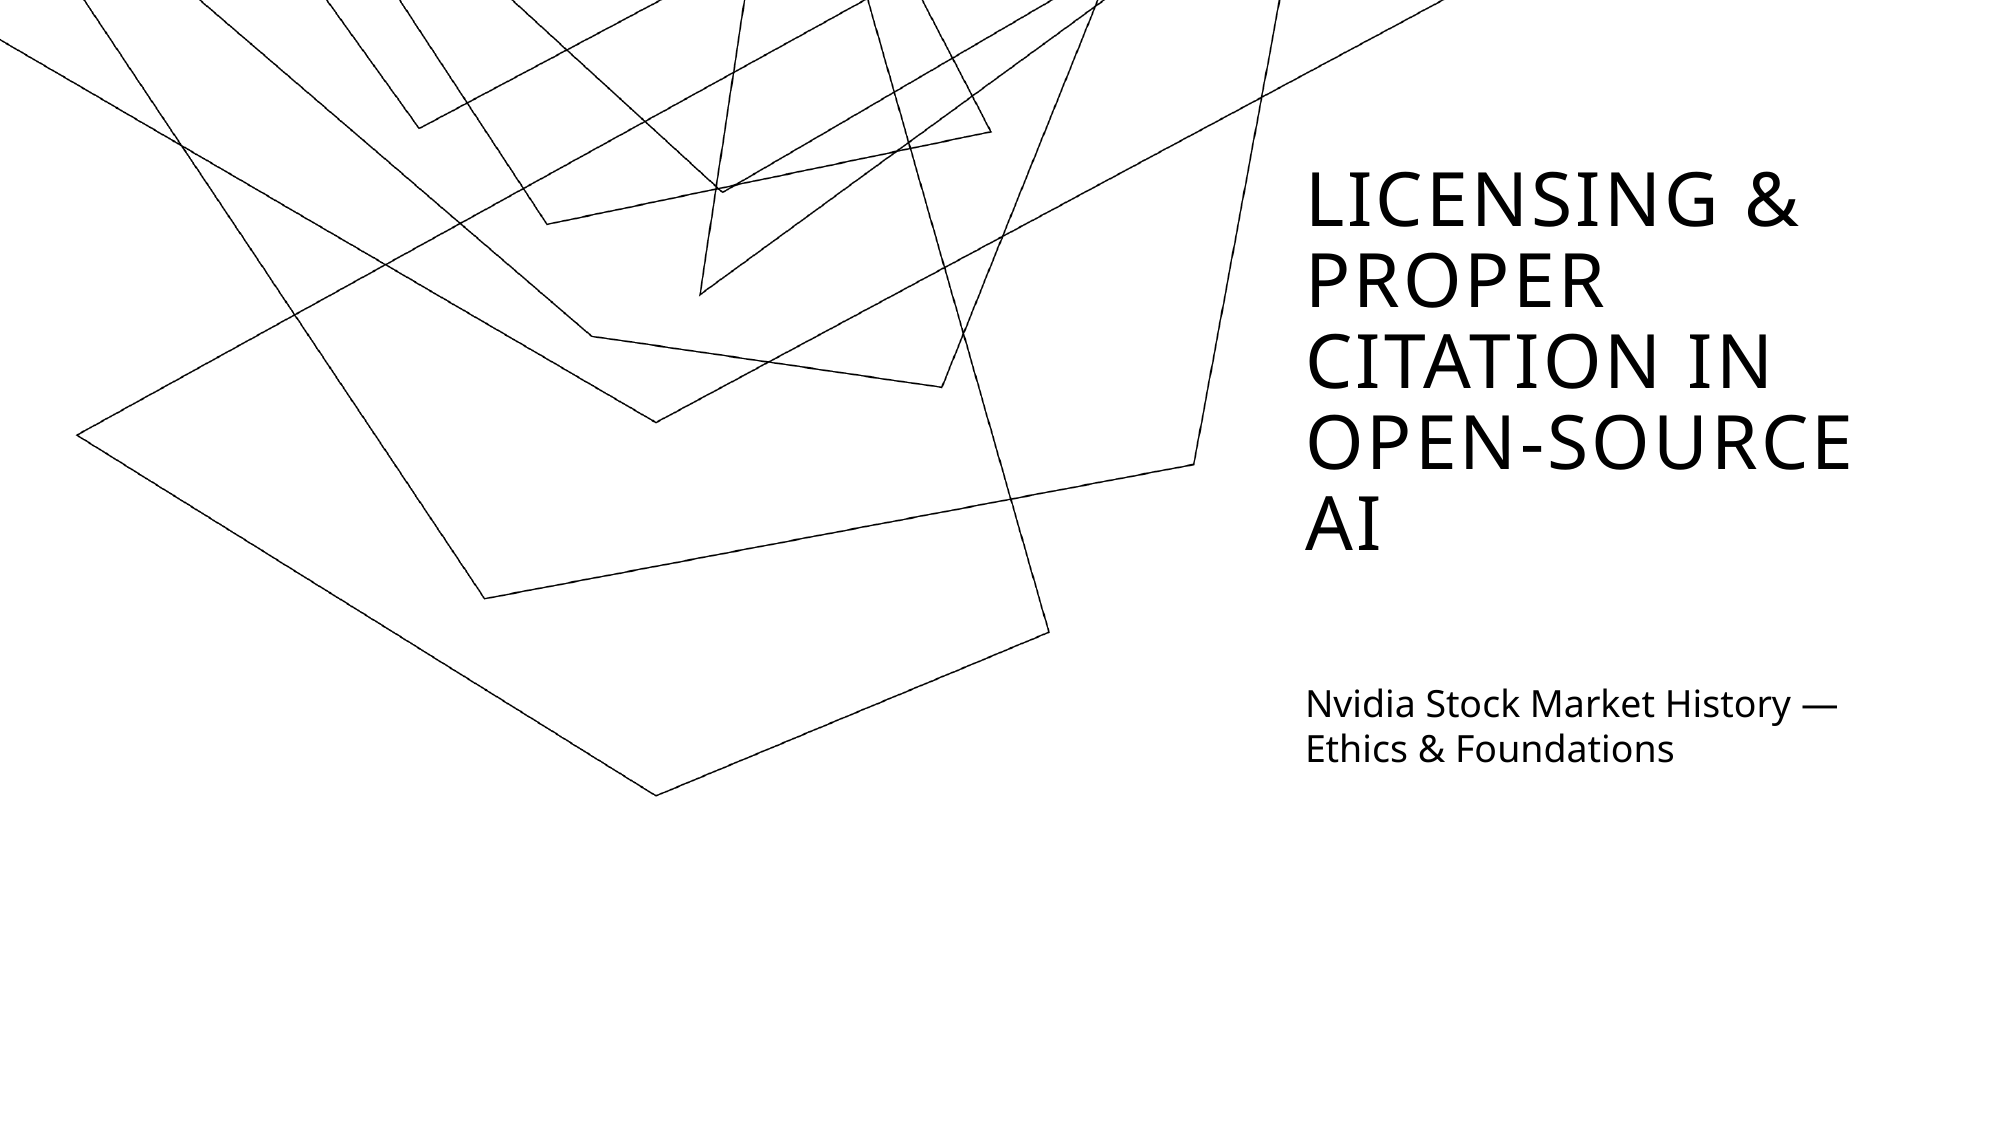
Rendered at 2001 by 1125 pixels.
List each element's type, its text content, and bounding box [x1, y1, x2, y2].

picture [0, 0, 1557, 830]
title Licensing & Proper Citation in Open‑Source AI [1290, 166, 1949, 563]
text_box Nvidia Stock Market History — Ethics & Foundations [1290, 673, 1949, 778]
